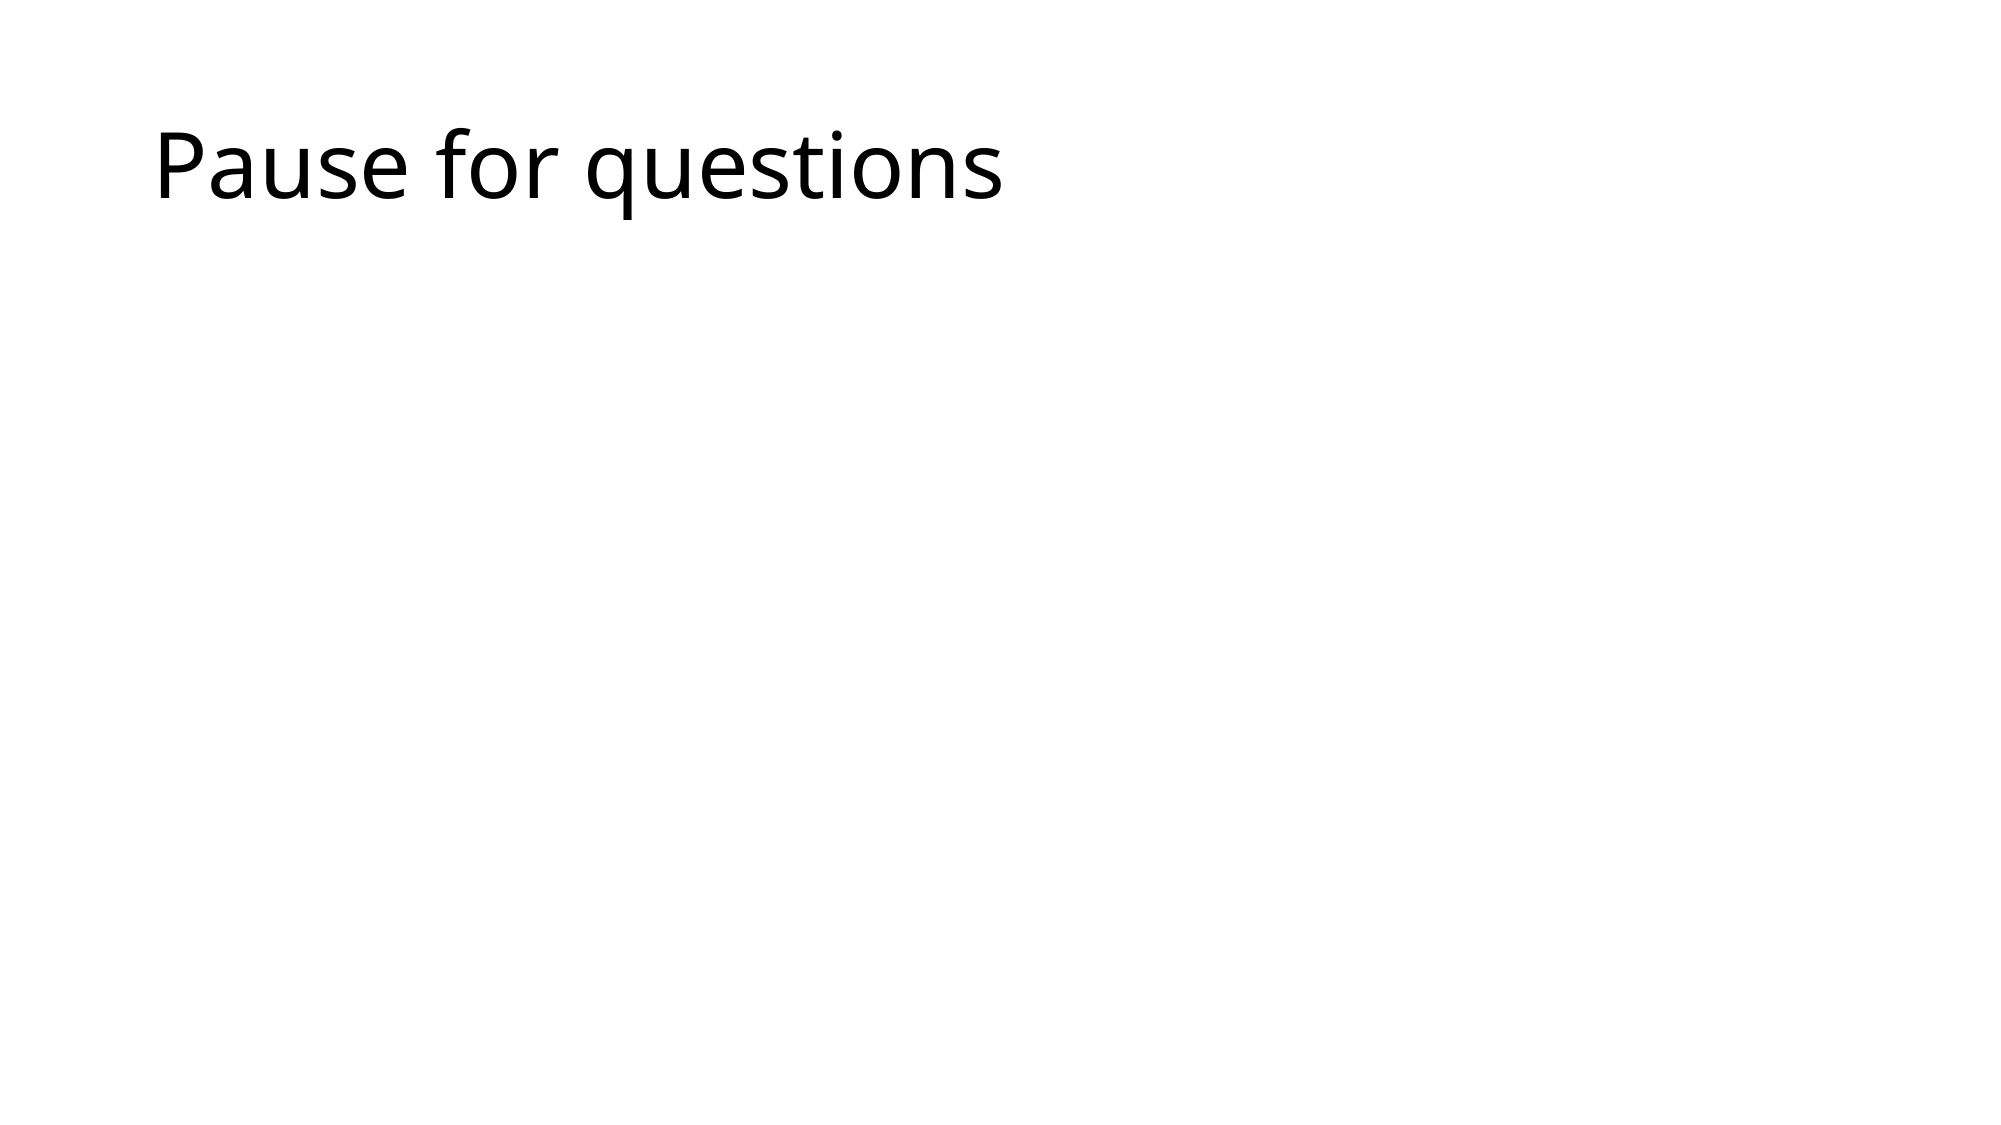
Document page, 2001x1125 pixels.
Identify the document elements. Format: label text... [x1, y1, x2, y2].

title Pause for questions [137, 59, 1863, 278]
